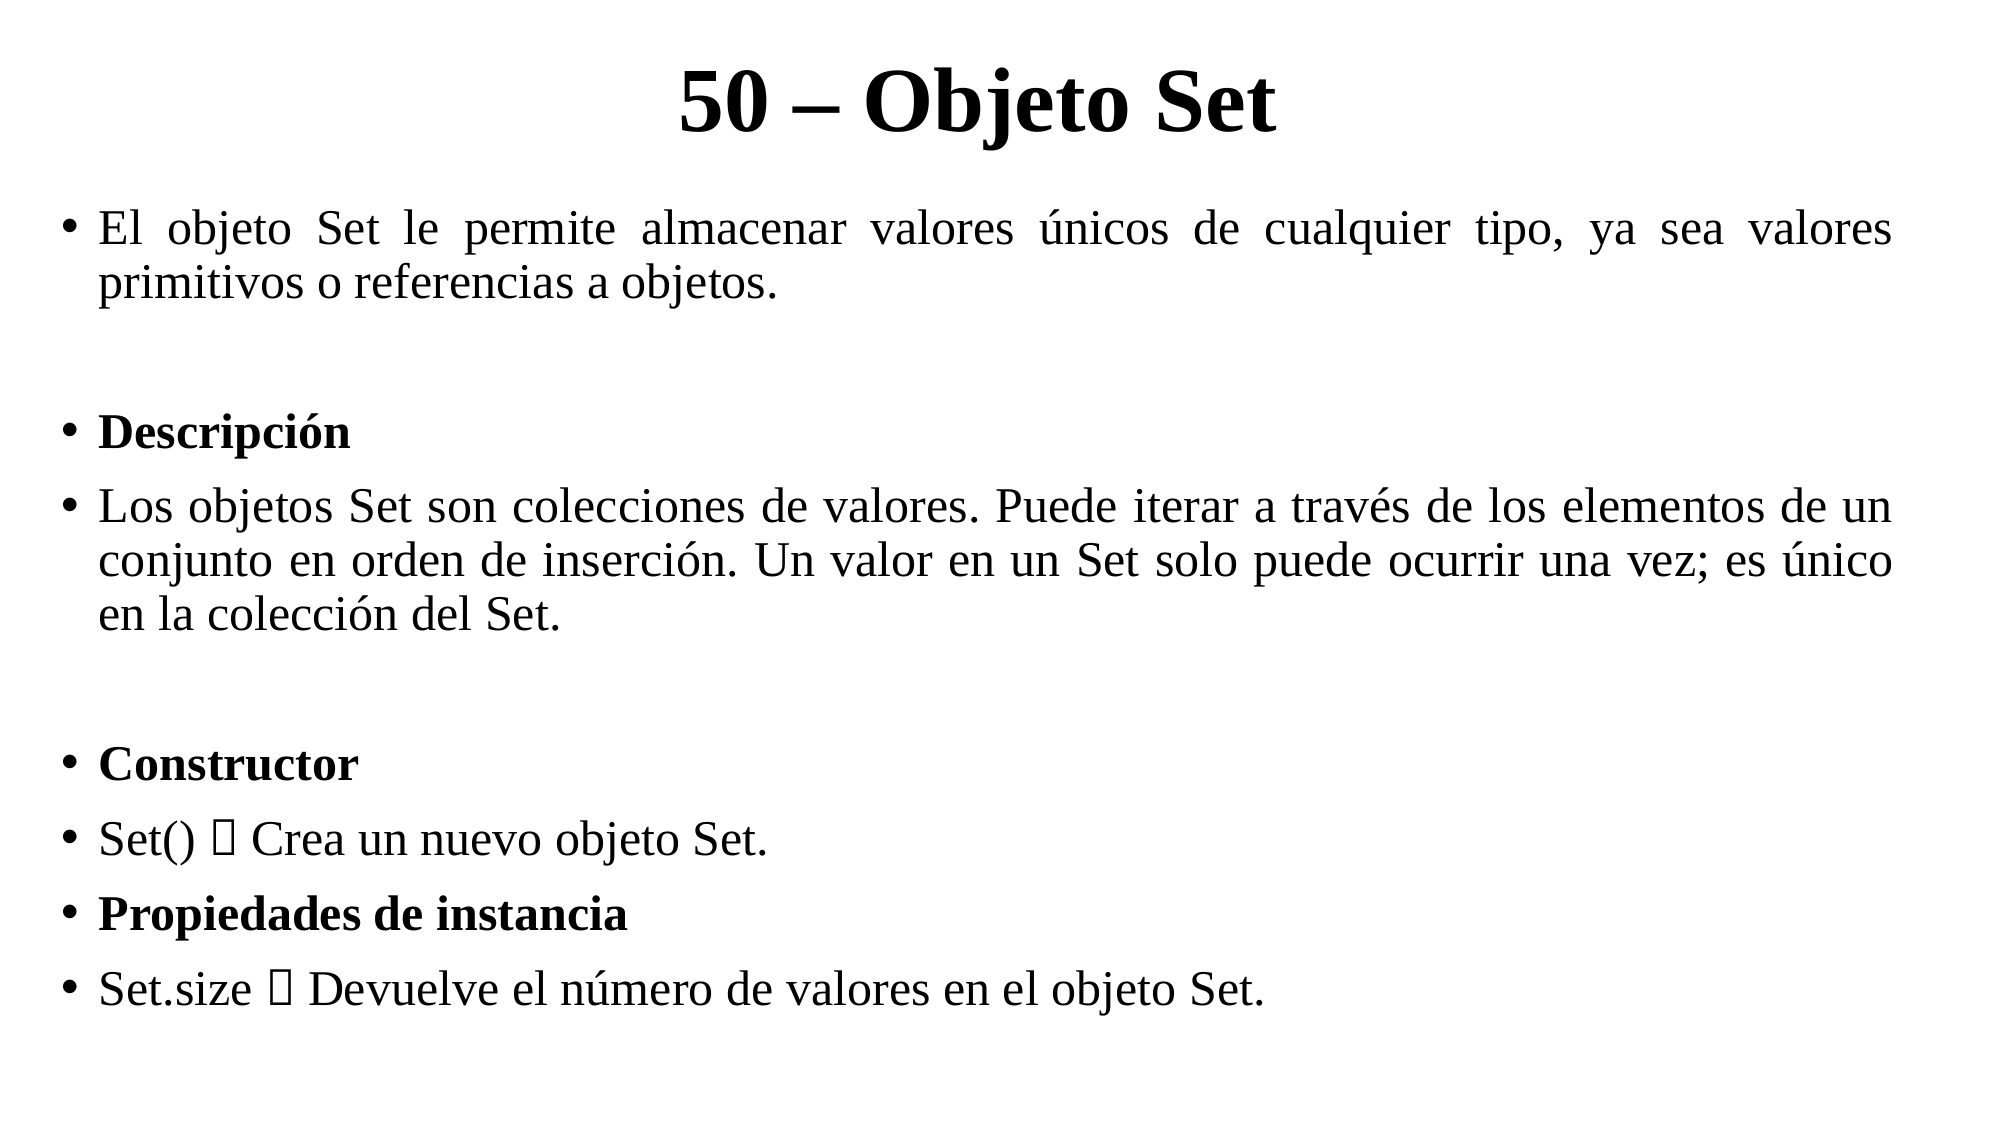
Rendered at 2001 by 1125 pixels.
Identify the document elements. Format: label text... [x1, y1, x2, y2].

list El objeto Set le permite almacenar valores únicos de cualquier tipo, ya sea valores primitivos o referencias a objetos. Descripción Los objetos Set son colecciones de valores. Puede iterar a través de los elementos de un conjunto en orden de inserción. Un valor en un Set solo puede ocurrir una vez; es único en la colección del Set. Constructor Set()  Crea un nuevo objeto Set. Propiedades de instancia Set.size  Devuelve el número de valores en el objeto Set. [46, 193, 1911, 1071]
title 50 – Objeto Set [370, 90, 1586, 193]
